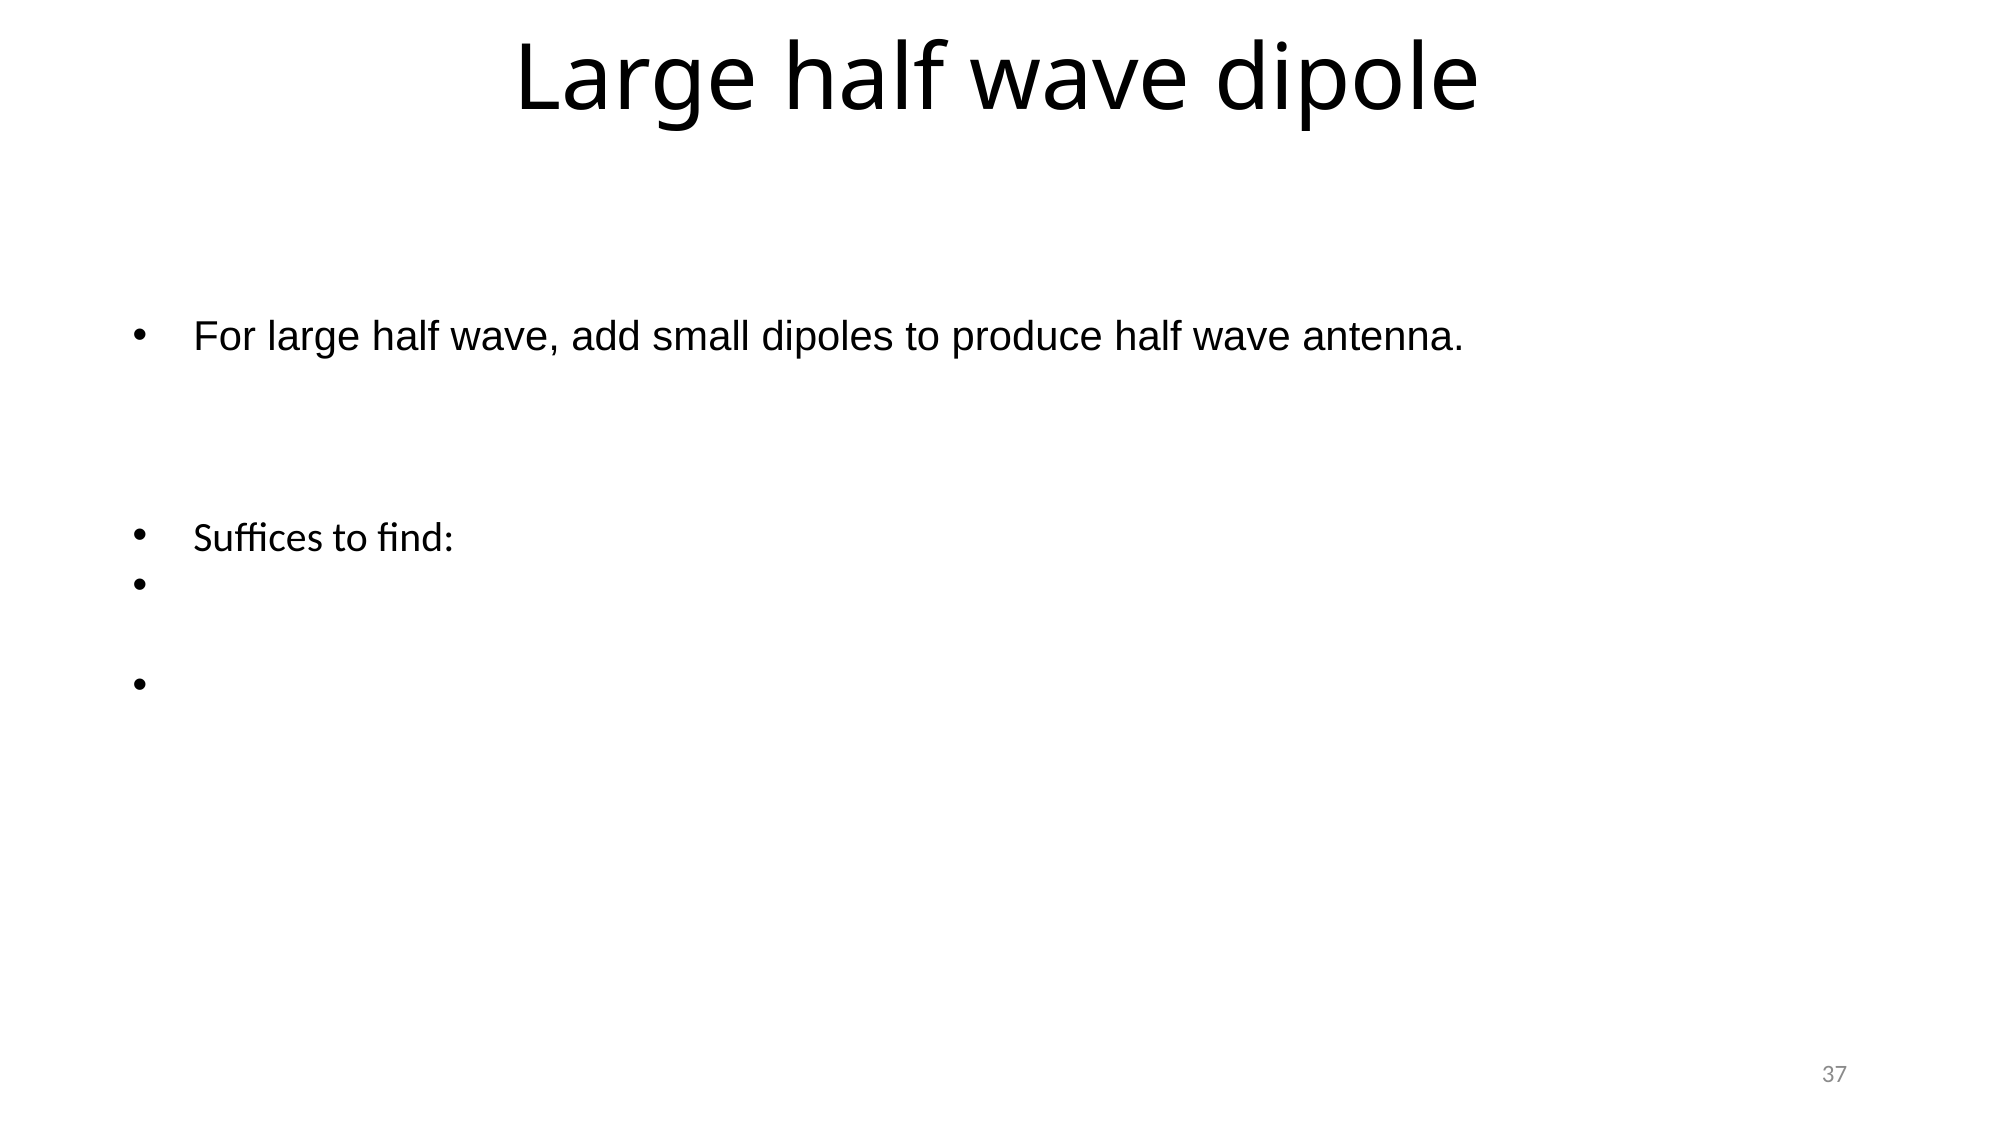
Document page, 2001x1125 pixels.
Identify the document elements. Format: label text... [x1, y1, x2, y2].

slide_number 37 [1412, 1042, 1863, 1103]
title Large half wave dipole [21, 12, 1975, 147]
